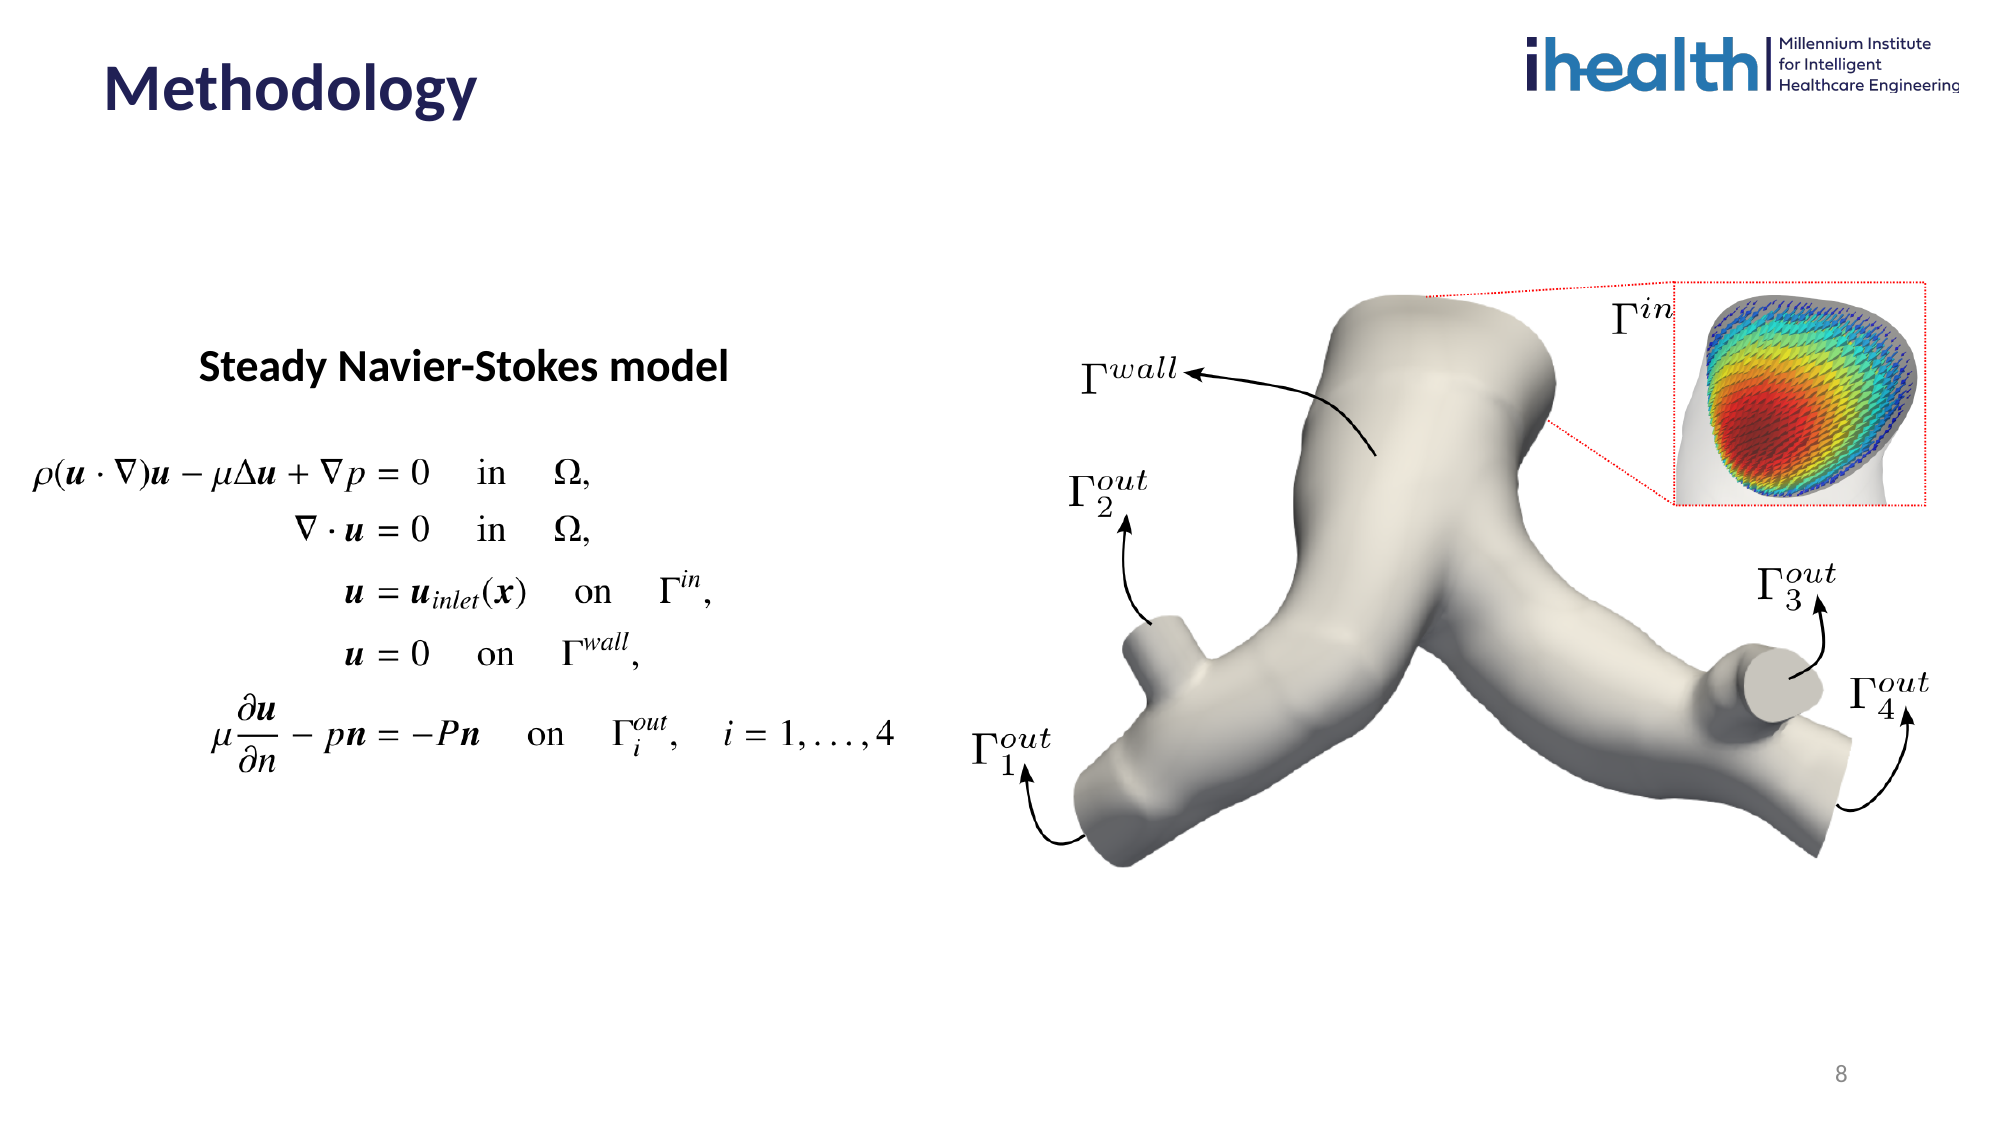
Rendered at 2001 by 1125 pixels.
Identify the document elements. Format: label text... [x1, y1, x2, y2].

picture [25, 444, 929, 777]
picture [969, 281, 1959, 874]
text_box Steady Navier-Stokes model [176, 328, 752, 399]
text_box Methodology [88, 36, 911, 132]
slide_number 8 [1412, 1042, 1863, 1103]
picture [1527, 36, 1959, 93]
